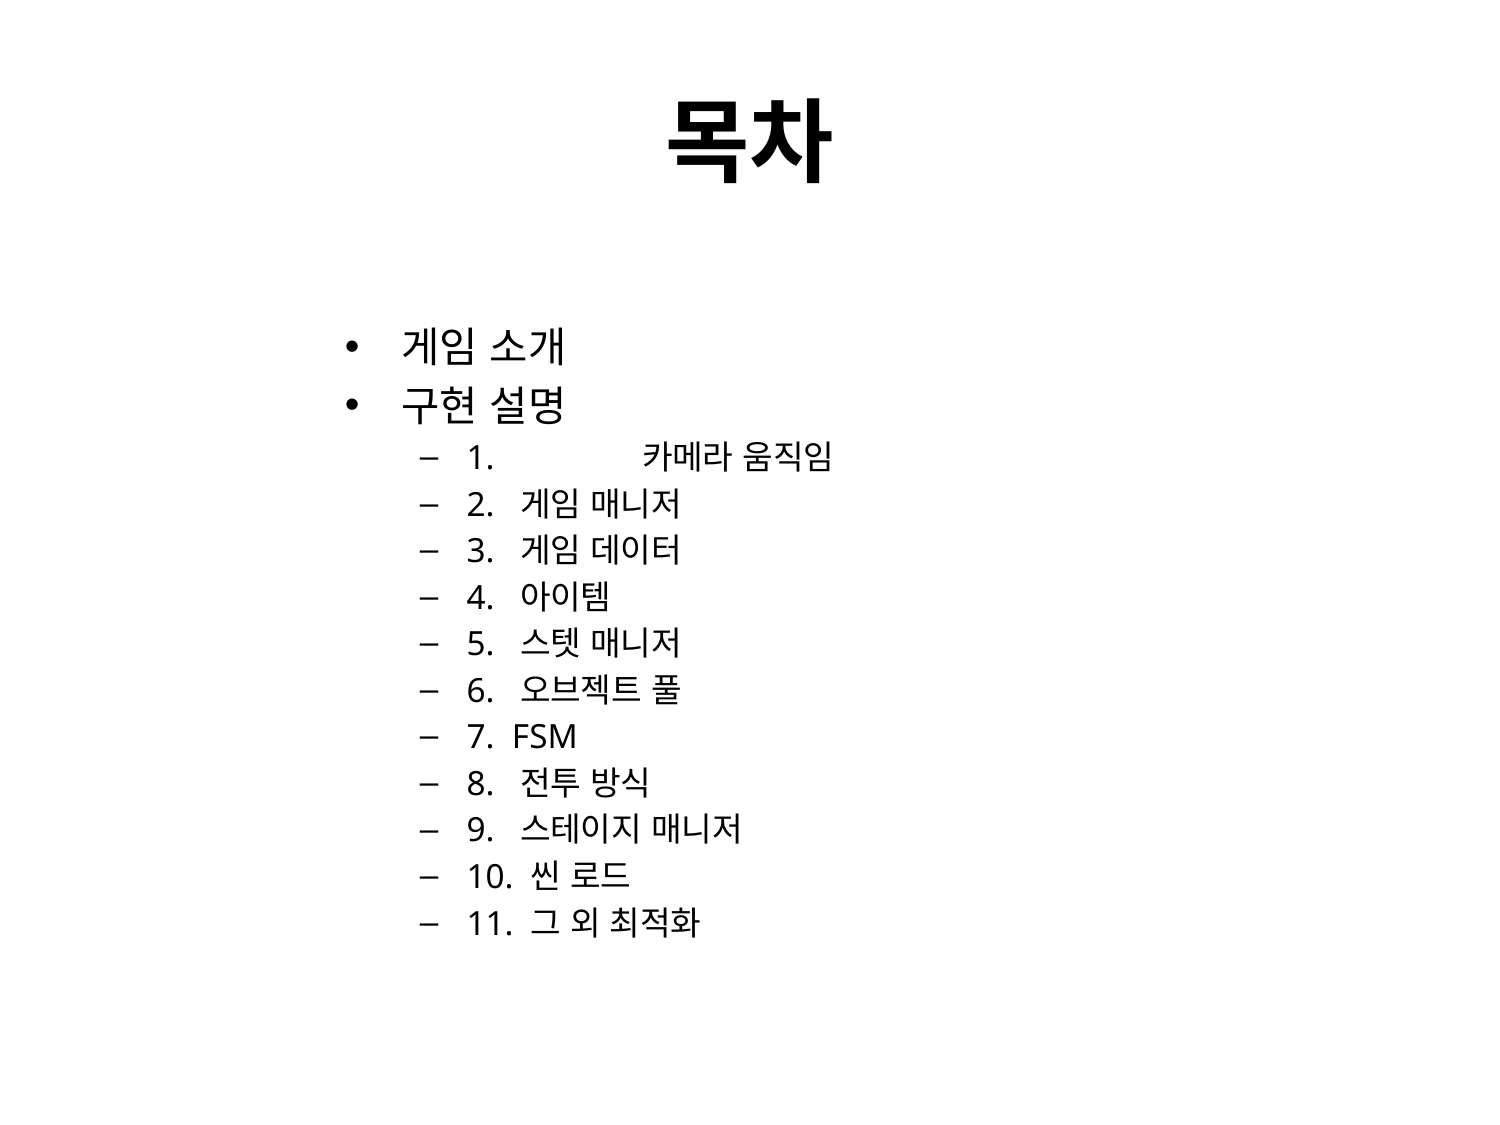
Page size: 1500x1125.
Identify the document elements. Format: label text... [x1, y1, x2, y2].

title 목차 [75, 45, 1425, 233]
list 게임 소개 구현 설명 1. 카메라 움직임 2. 게임 매니저 3. 게임 데이터 4. 아이템 5. 스텟 매니저 6. 오브젝트 풀 7. FSM 8. 전투 방식 9. 스테이지 매니저 10. 씬 로드 11. 그 외 최적화 [329, 255, 1171, 998]
